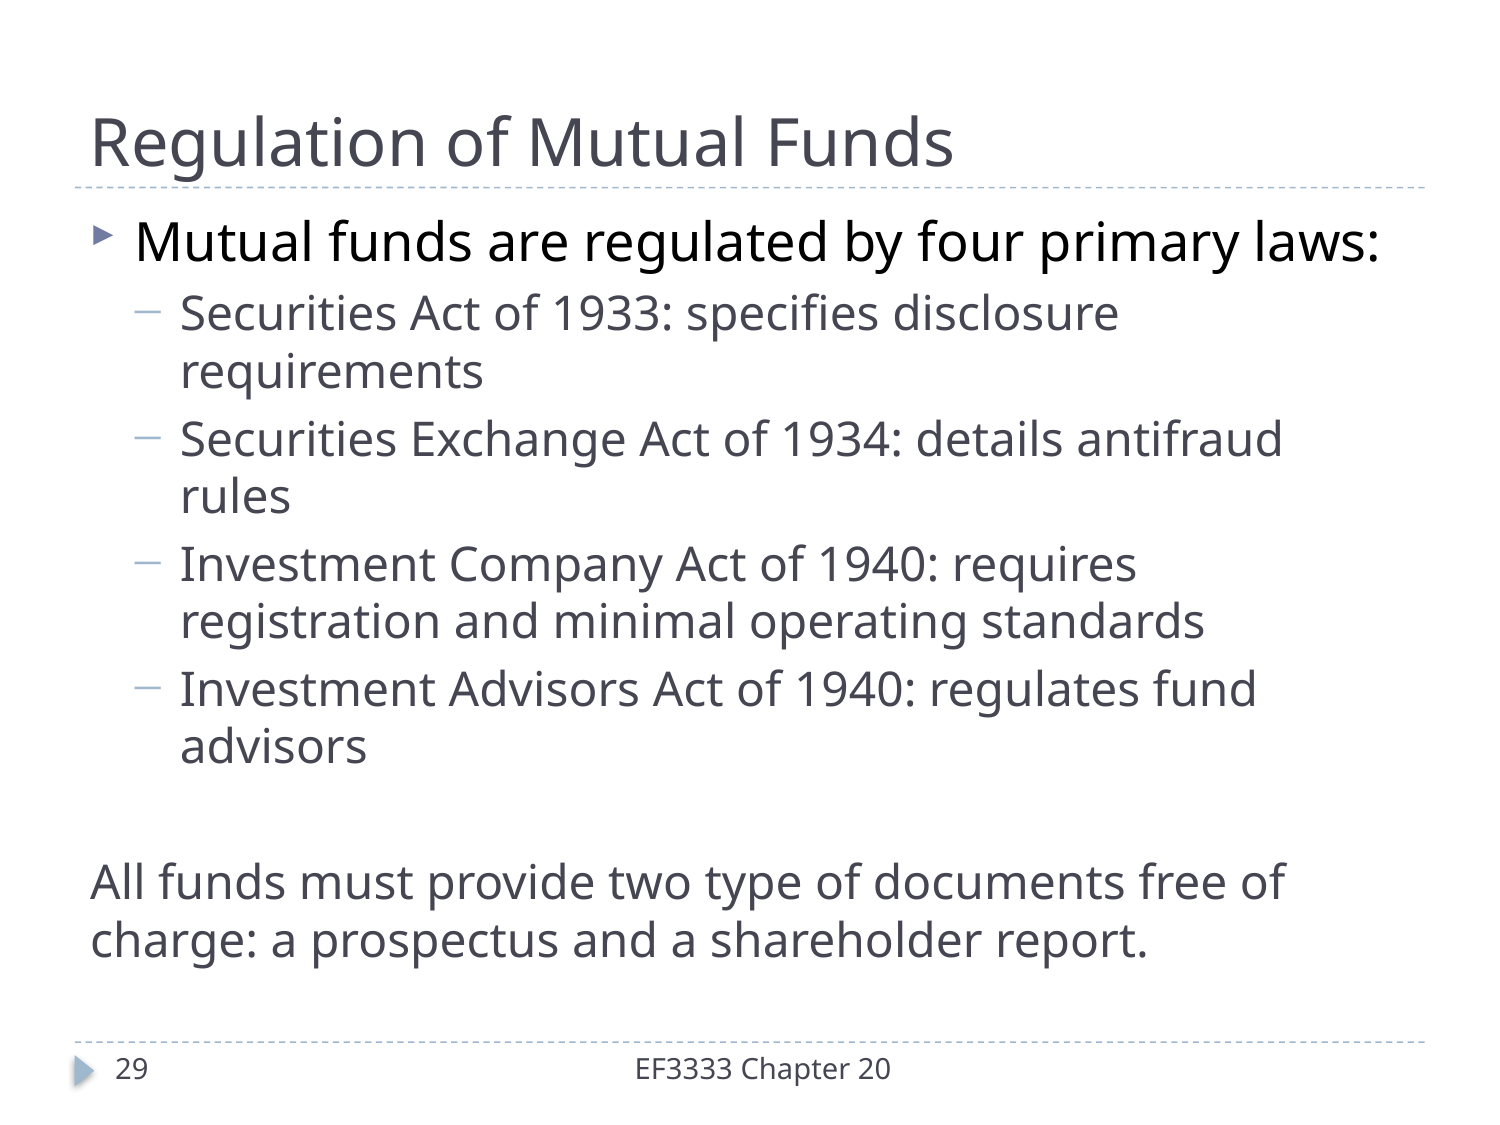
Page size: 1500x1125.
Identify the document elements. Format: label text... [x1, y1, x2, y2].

title Regulation of Mutual Funds [75, 24, 1425, 188]
list Mutual funds are regulated by four primary laws: Securities Act of 1933: specifies disclosure requirements Securities Exchange Act of 1934: details antifraud rules Investment Company Act of 1940: requires registration and minimal operating standards Investment Advisors Act of 1940: regulates fund advisors All funds must provide two type of documents free of charge: a prospectus and a shareholder report. [75, 200, 1425, 1010]
slide_number 29 [100, 1042, 426, 1103]
footer EF3333 Chapter 20 [475, 1042, 1051, 1103]
